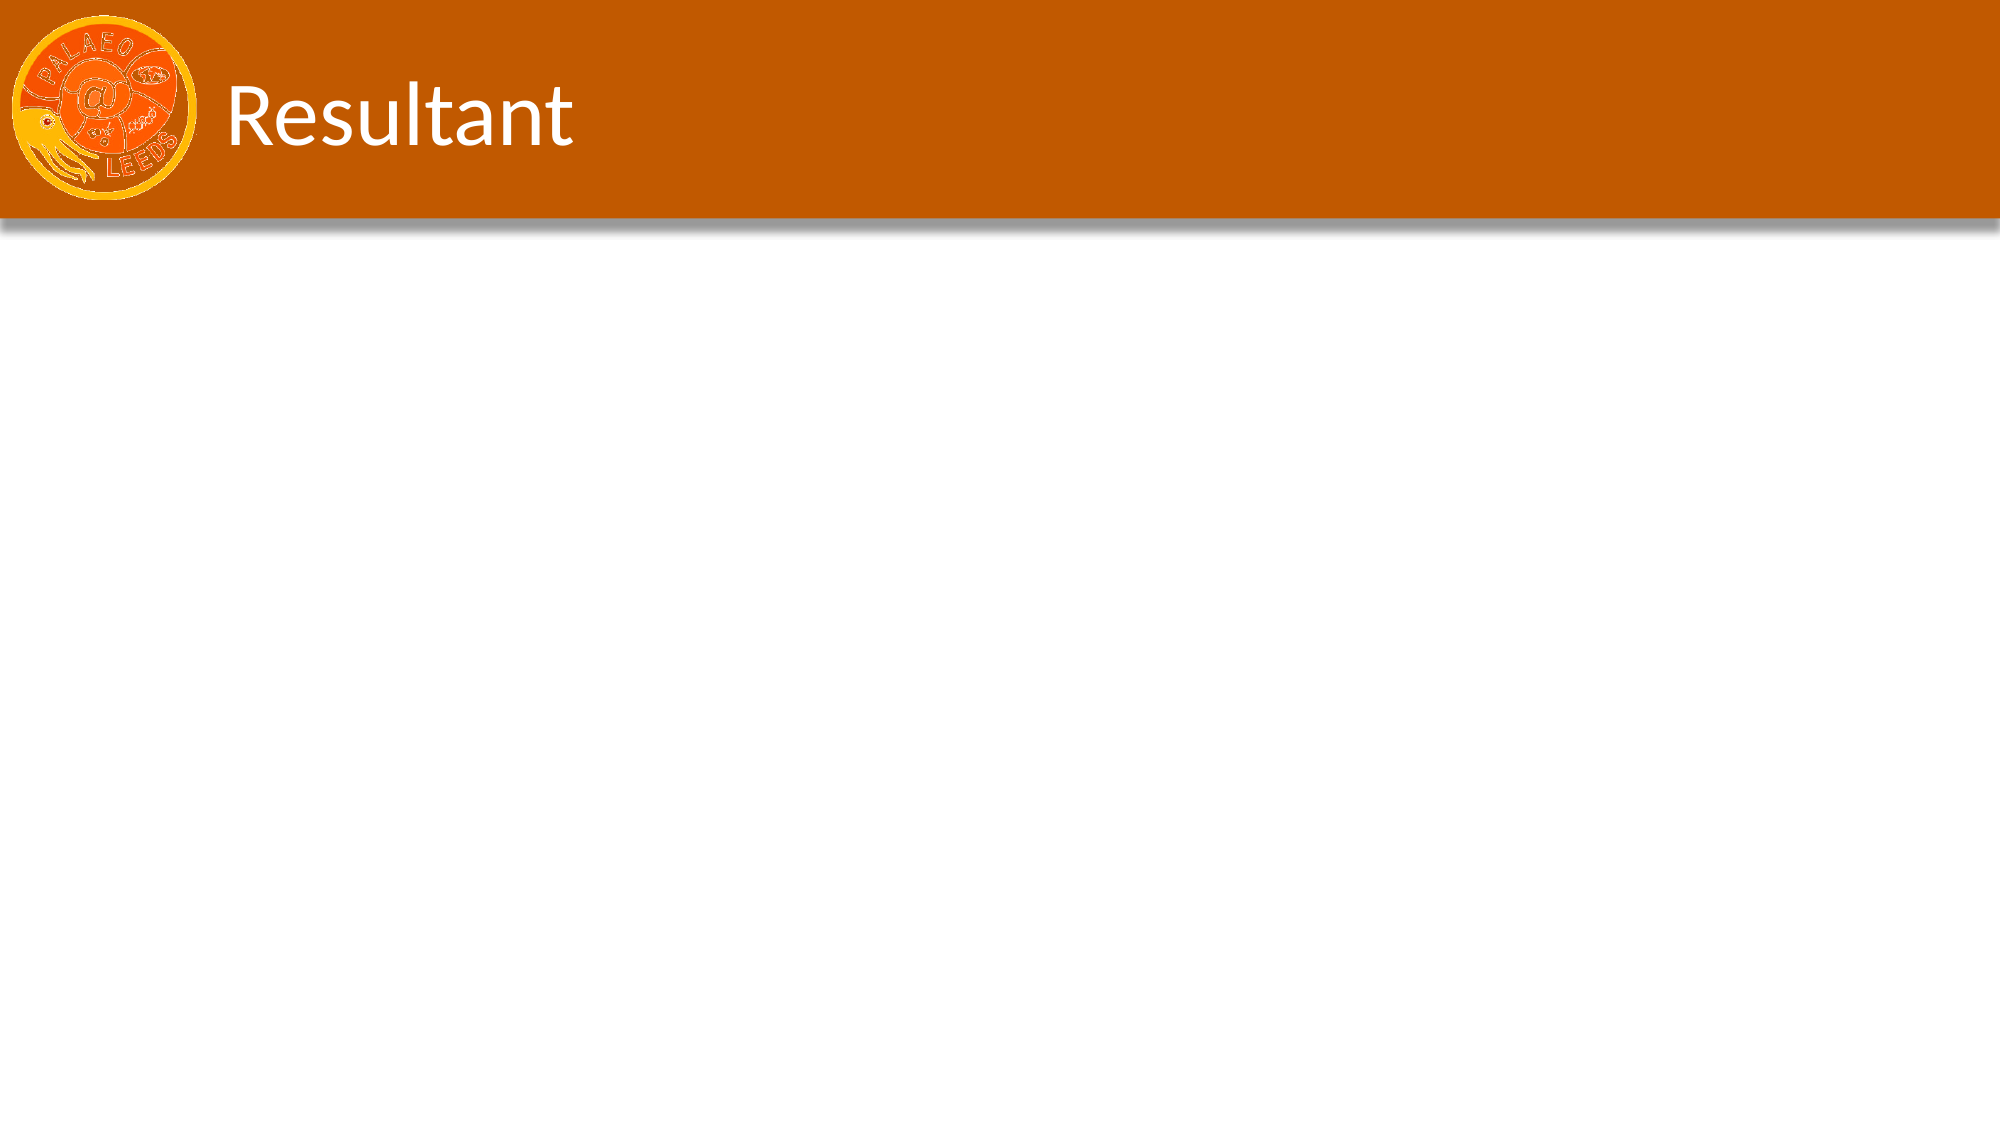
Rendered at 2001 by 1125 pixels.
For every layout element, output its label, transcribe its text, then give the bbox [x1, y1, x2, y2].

text_box [0, 0, 2000, 219]
picture [11, 15, 197, 200]
text_box Resultant [210, 17, 2000, 201]
